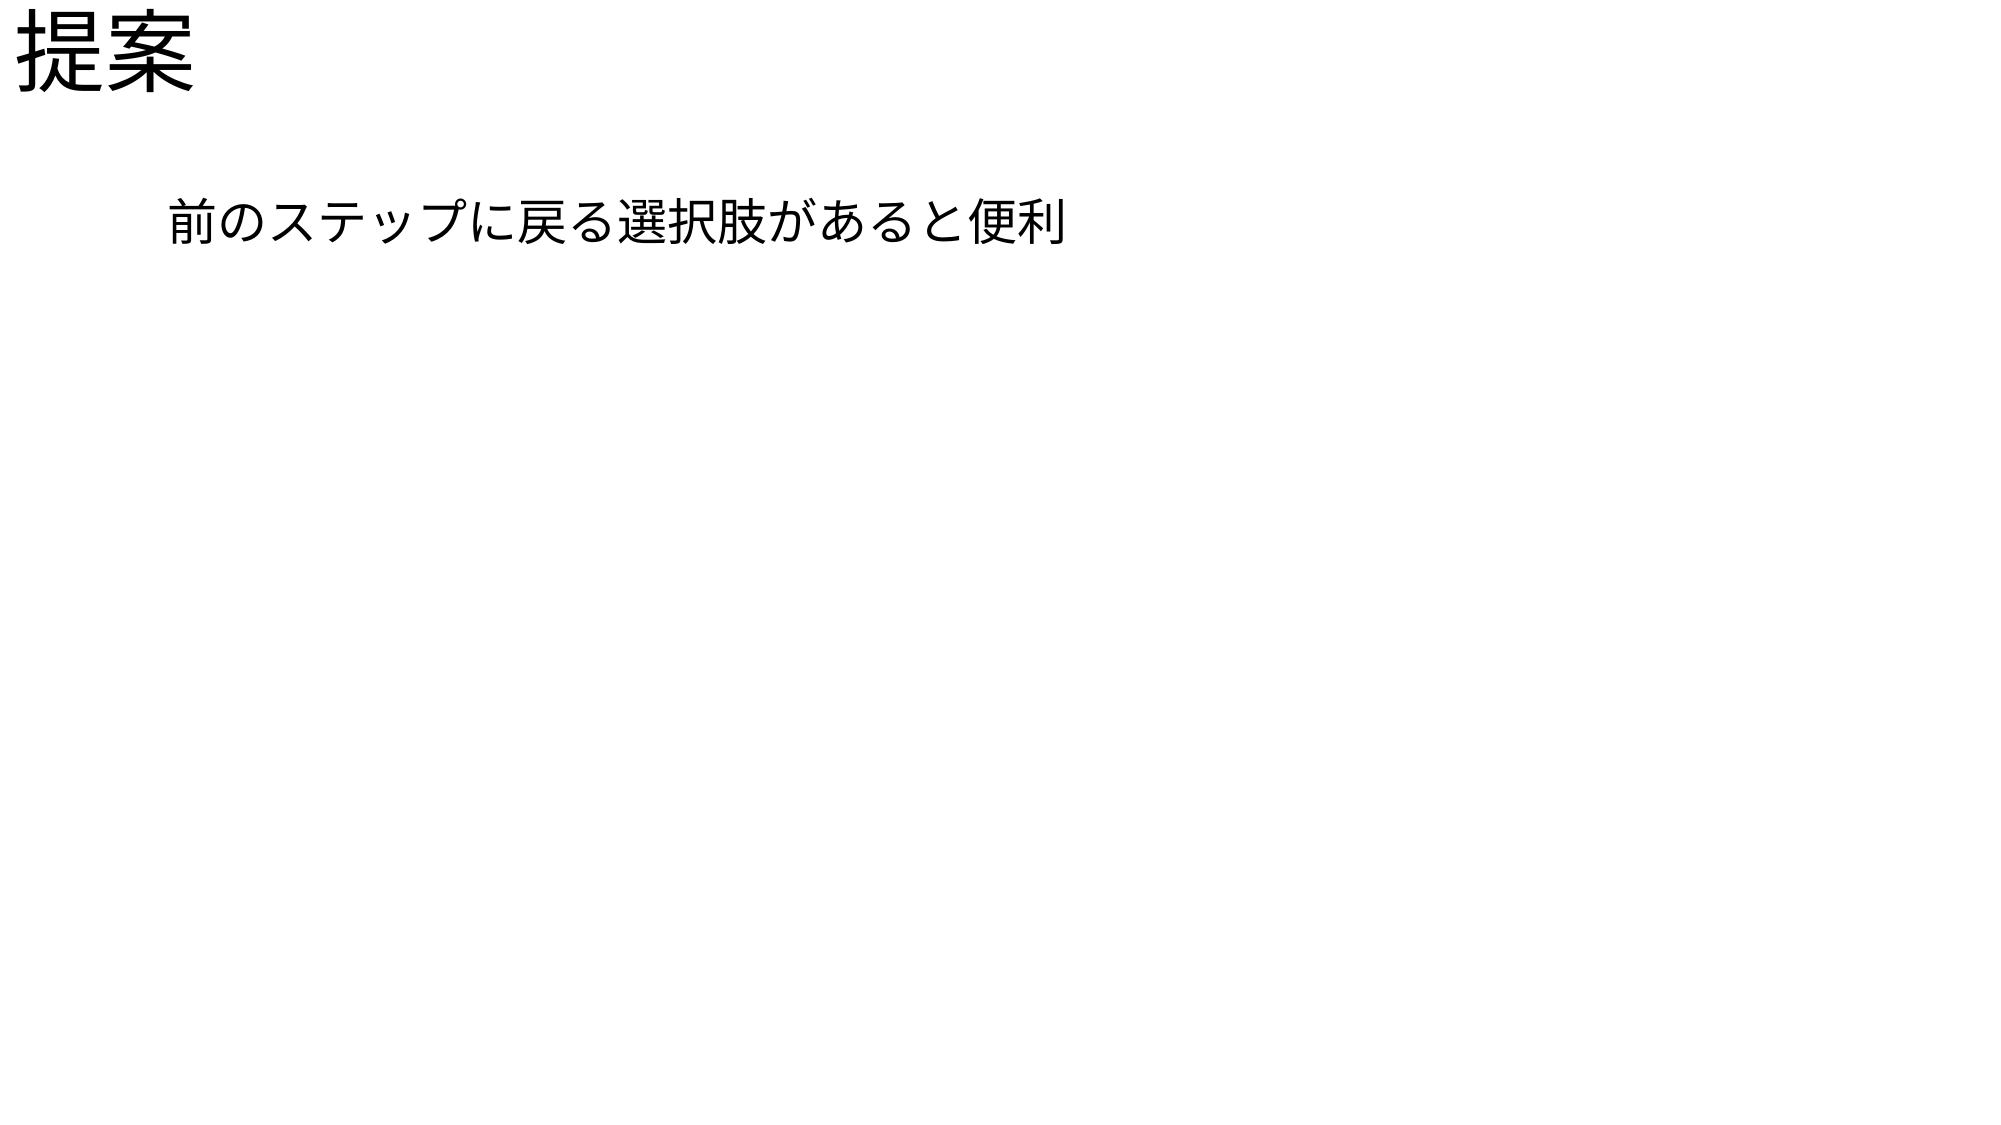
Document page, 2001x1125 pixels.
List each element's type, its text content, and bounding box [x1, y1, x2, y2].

text_box 提案 [0, 0, 1725, 113]
text_box 前のステップに戻る選択肢があると便利 [152, 182, 1083, 258]
